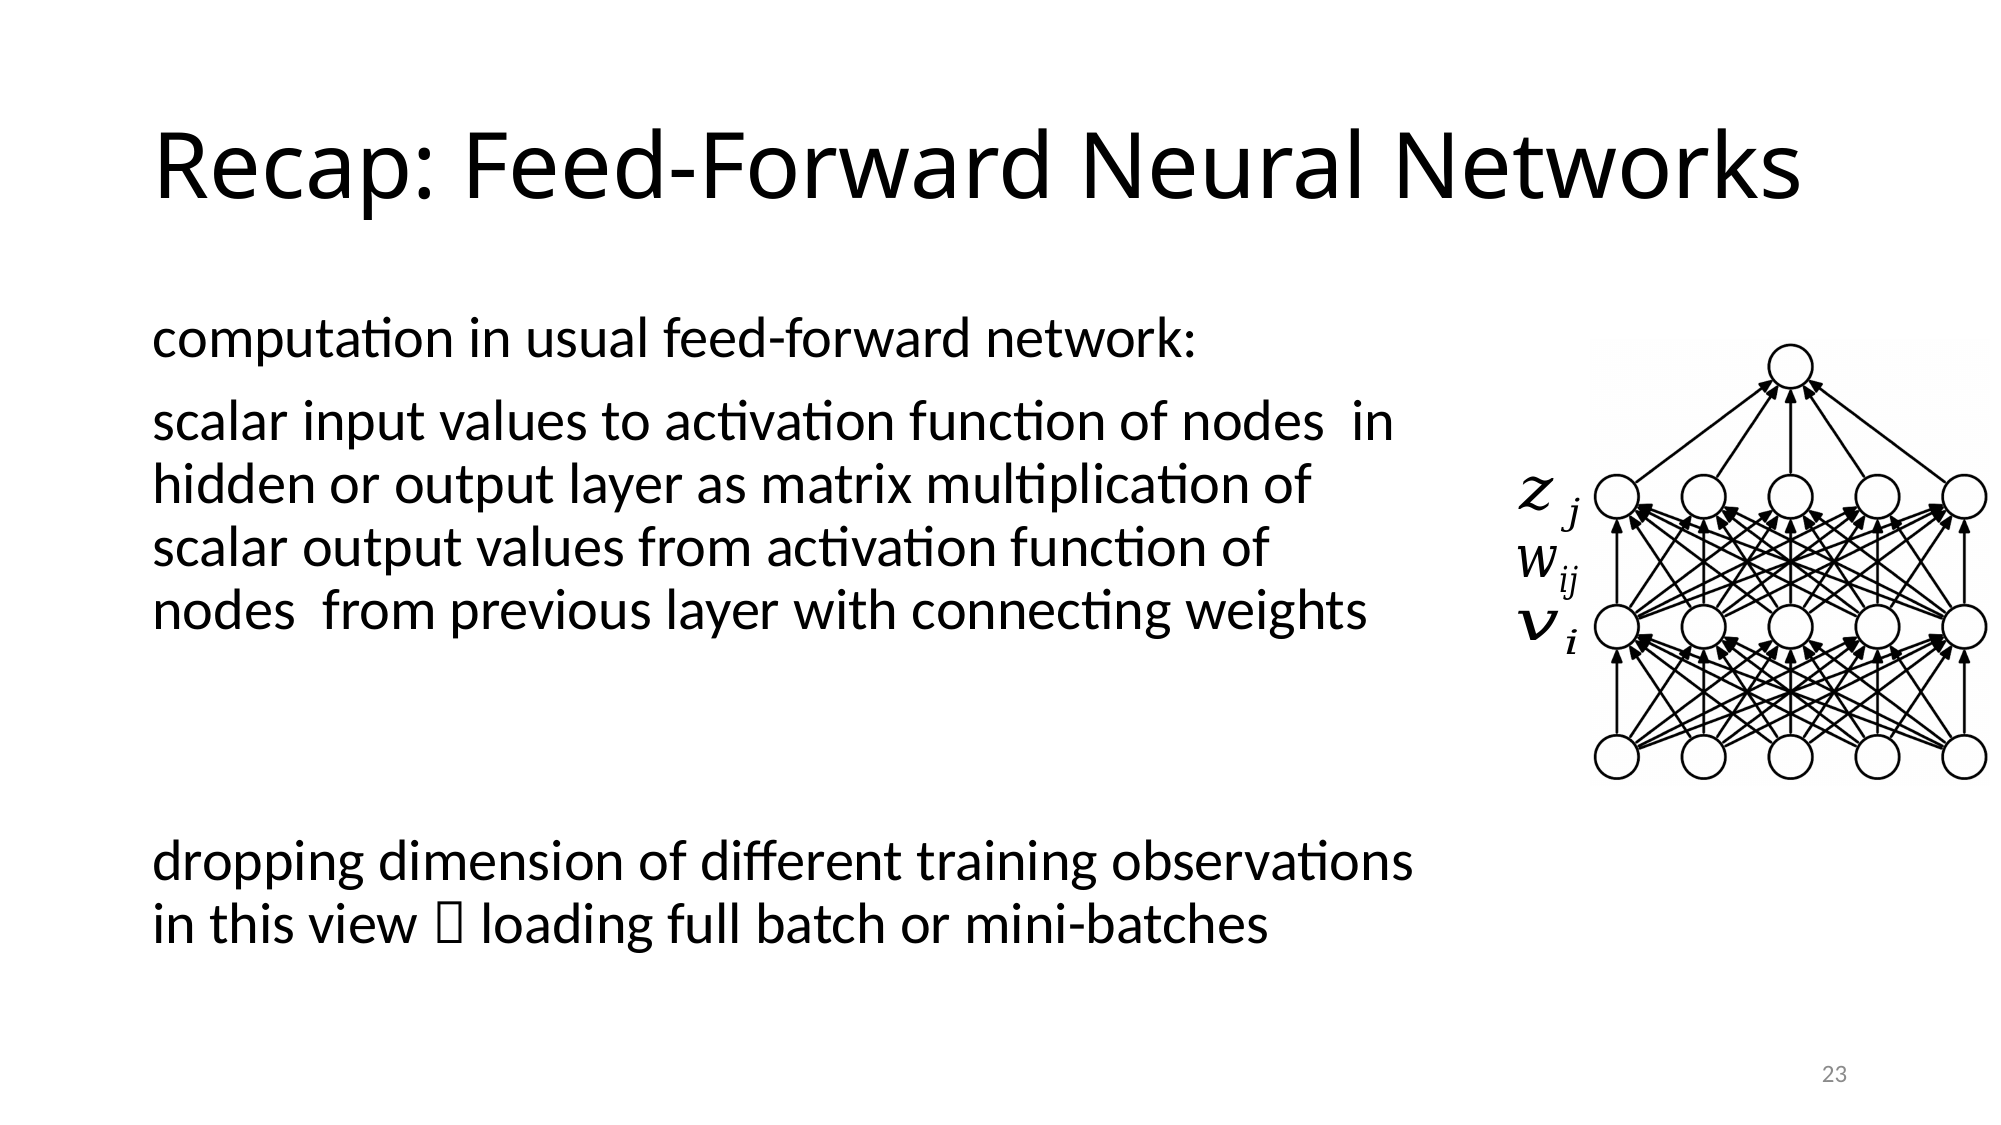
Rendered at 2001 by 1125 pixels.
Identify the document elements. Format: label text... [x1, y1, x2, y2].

picture [1590, 339, 1990, 786]
title Recap: Feed-Forward Neural Networks [137, 59, 1863, 278]
slide_number 23 [1412, 1042, 1863, 1103]
